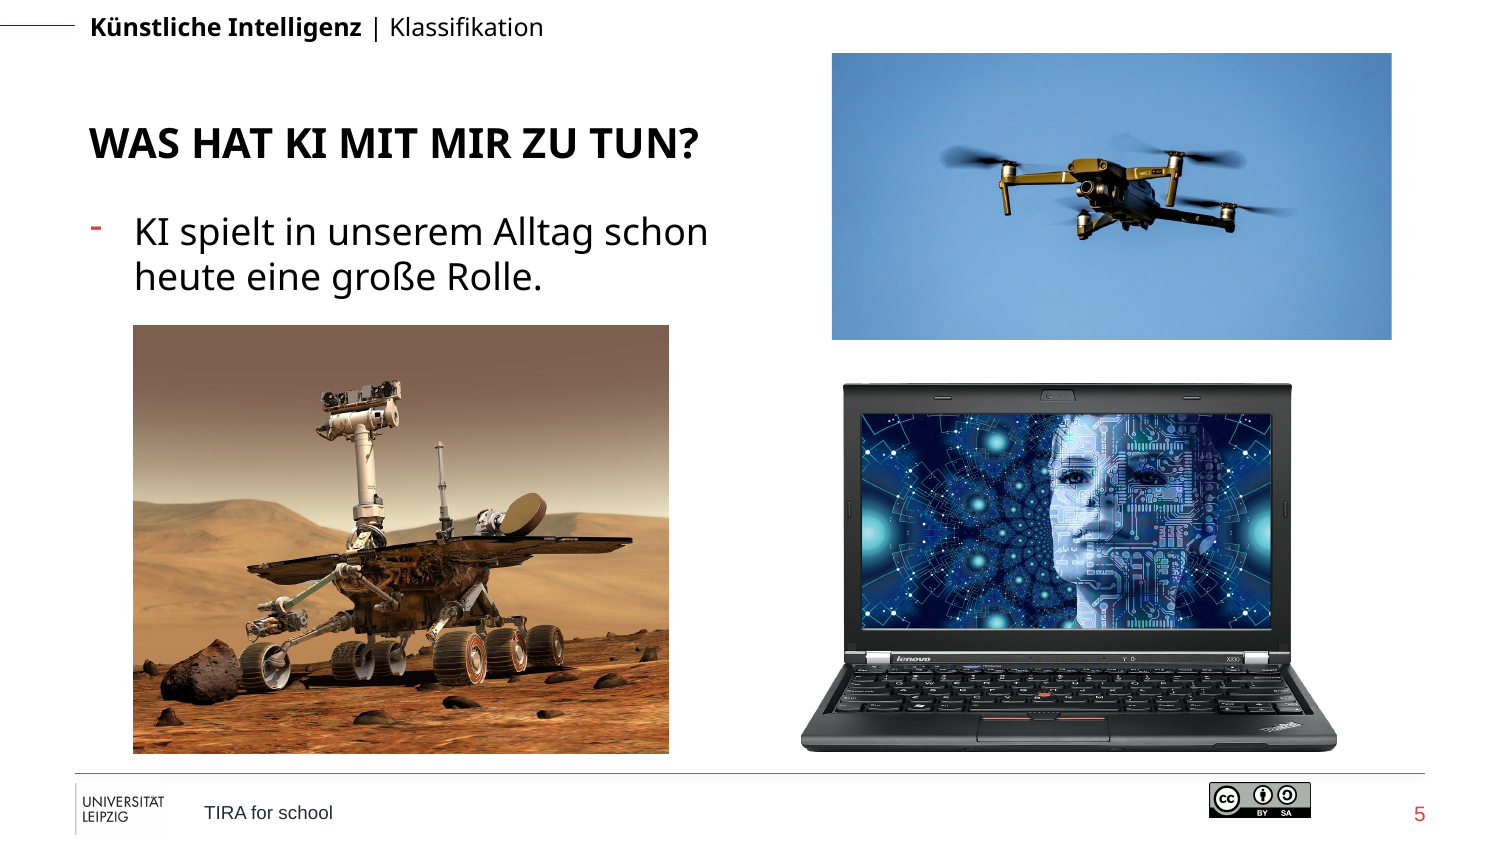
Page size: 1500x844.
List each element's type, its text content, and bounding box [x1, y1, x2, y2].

picture [831, 53, 1392, 340]
title Was hat KI mit mir zu tun? [75, 50, 1426, 175]
picture [1209, 782, 1311, 818]
picture [75, 782, 165, 836]
list KI spielt in unserem Alltag schon heute eine große Rolle. [75, 200, 773, 312]
slide_number 5 [1303, 800, 1426, 834]
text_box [801, 383, 1337, 753]
picture [133, 325, 669, 754]
